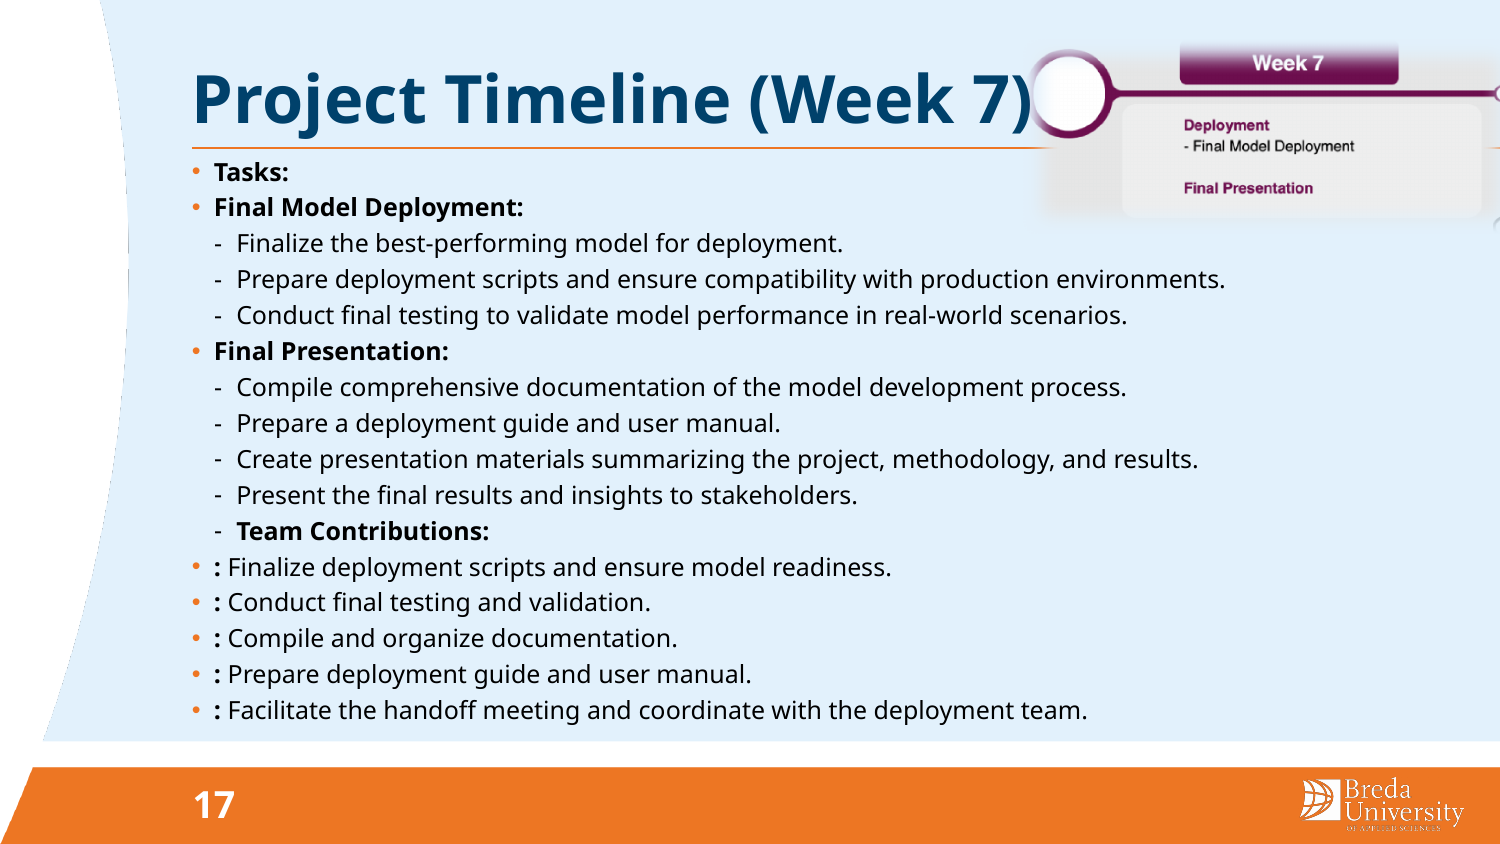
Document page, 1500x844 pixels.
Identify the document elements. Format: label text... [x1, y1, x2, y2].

title Project Timeline (Week 7) [191, 3, 1341, 138]
list Tasks: Final Model Deployment: Finalize the best-performing model for deployment. Prepare deployment scripts and ensure compatibility with production environments. Conduct final testing to validate model performance in real-world scenarios. Final Presentation: Compile comprehensive documentation of the model development process. Prepare a deployment guide and user manual. Create presentation materials summarizing the project, methodology, and results. Present the final results and insights to stakeholders. Team Contributions: : Finalize deployment scripts and ensure model readiness. : Conduct final testing and validation. : Compile and organize documentation. : Prepare deployment guide and user manual. : Facilitate the handoff meeting and coordinate with the deployment team. [191, 150, 1341, 746]
picture [0, 0, 1500, 844]
slide_number 17 [177, 773, 351, 819]
